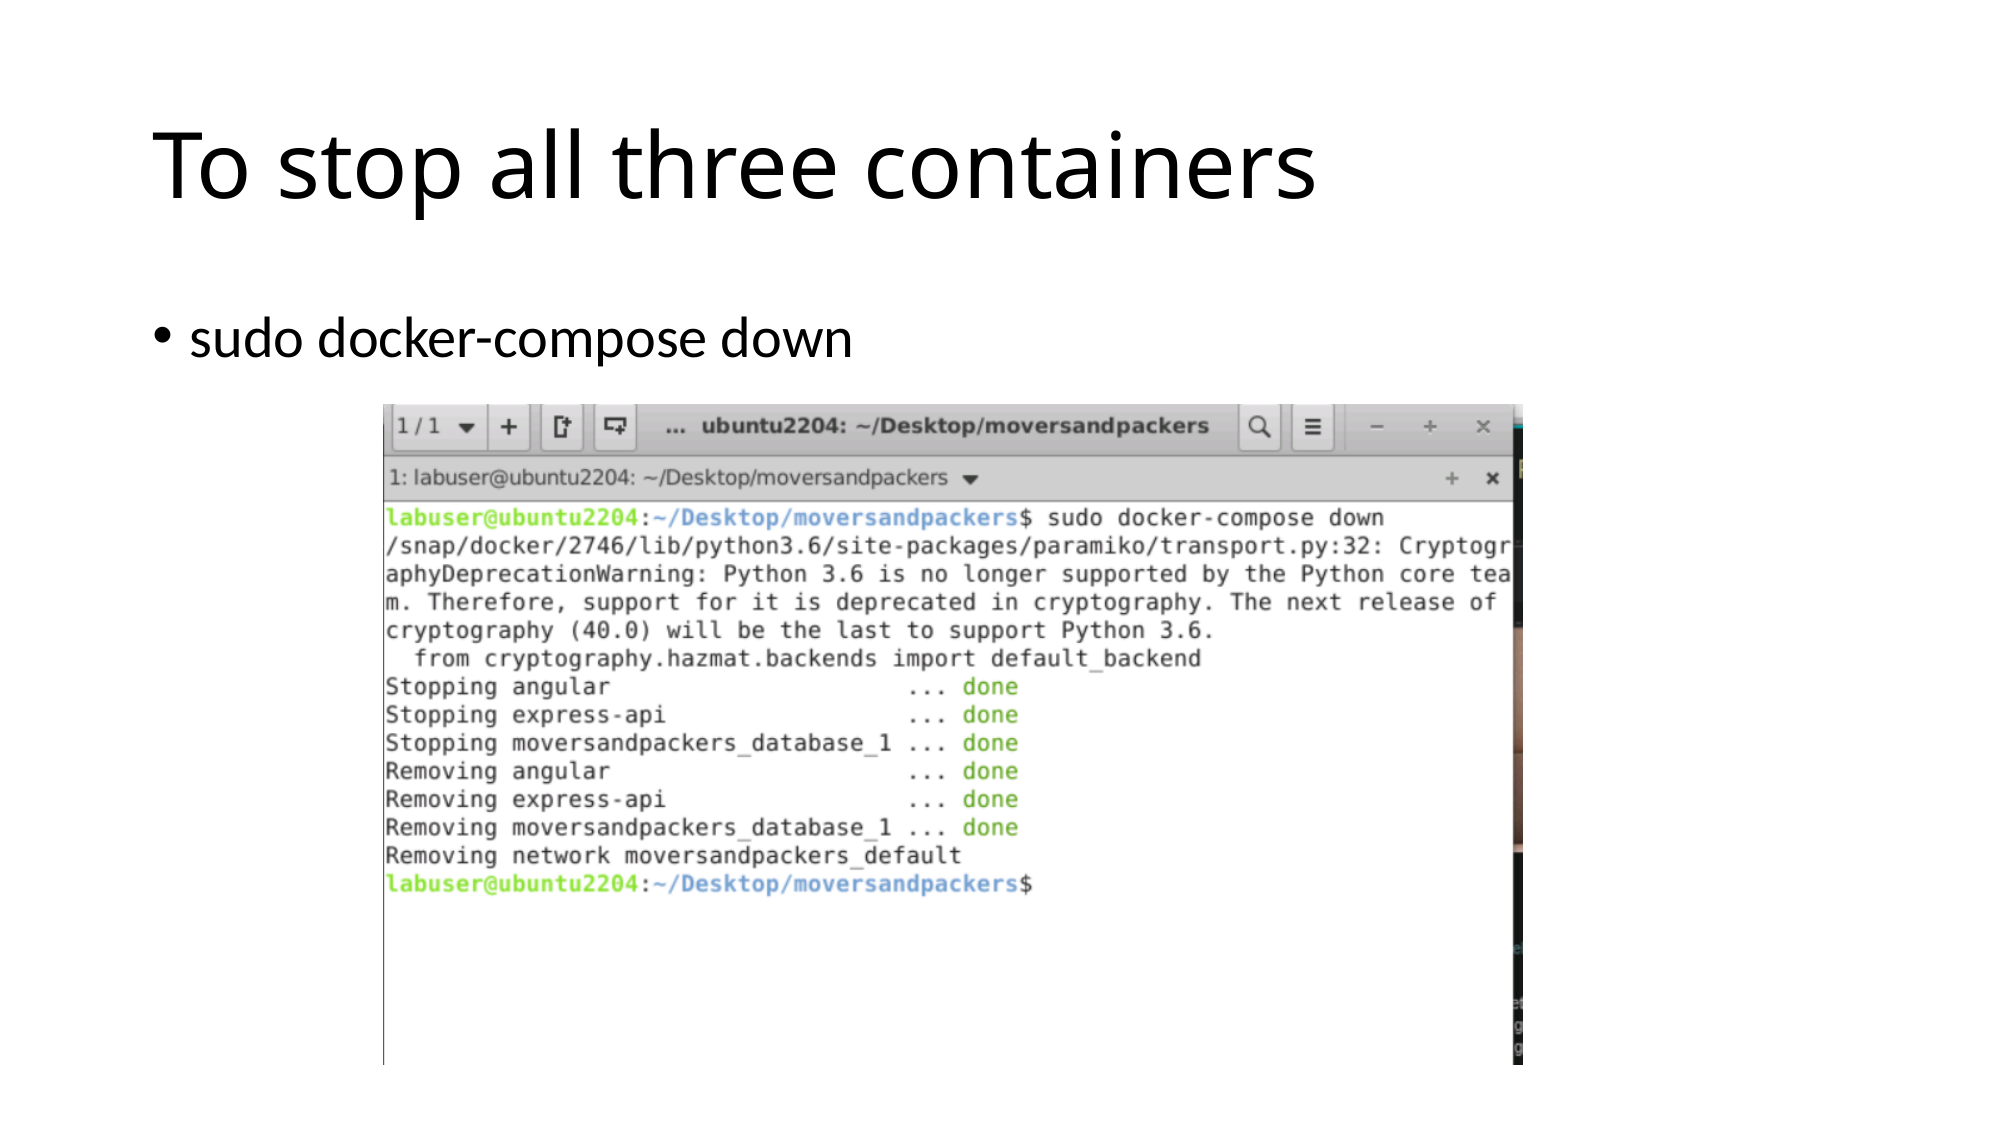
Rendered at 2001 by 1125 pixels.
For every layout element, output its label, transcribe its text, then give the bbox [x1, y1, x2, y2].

picture [383, 404, 1523, 1066]
title To stop all three containers [137, 59, 1863, 278]
list sudo docker-compose down [137, 299, 1769, 405]
